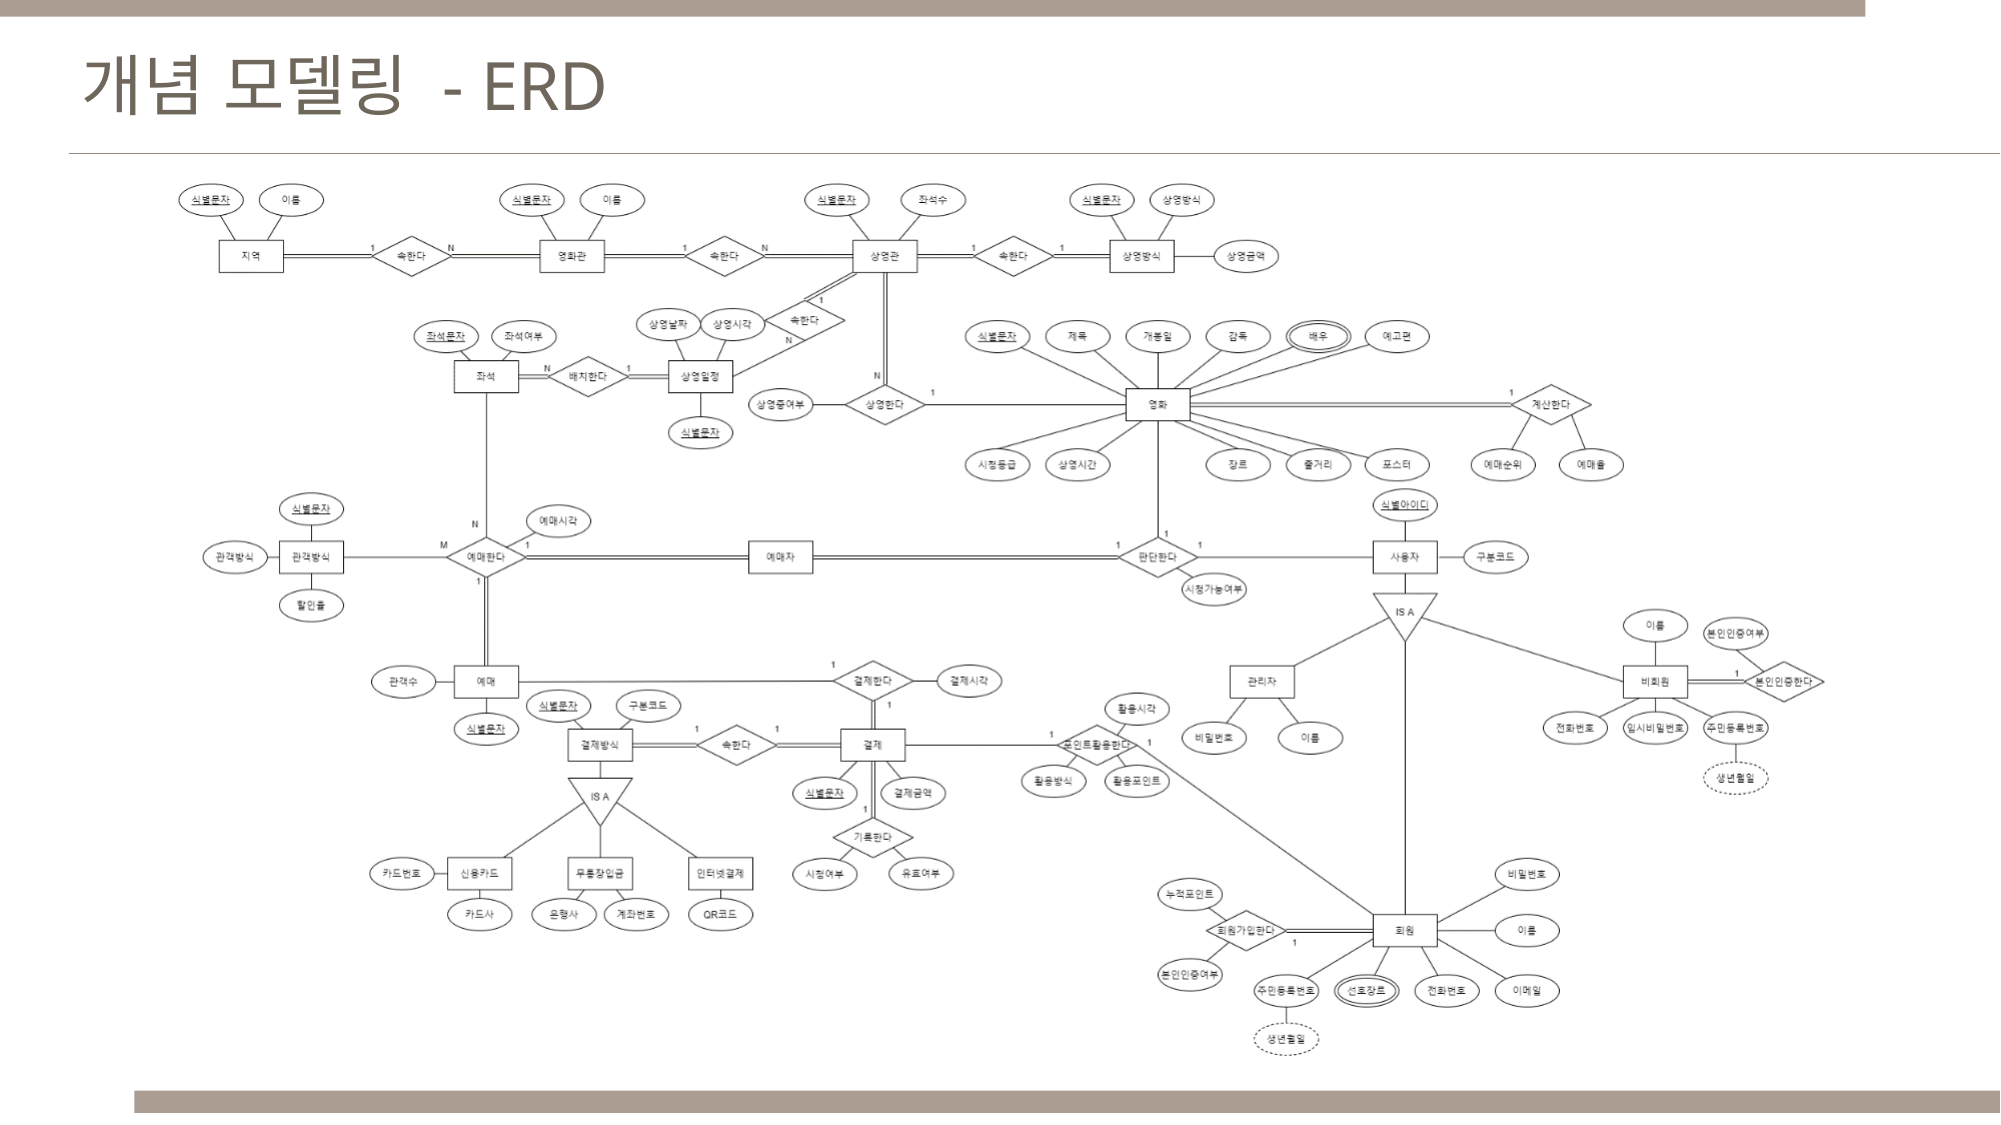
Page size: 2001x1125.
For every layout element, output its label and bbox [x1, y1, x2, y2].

text_box [0, 0, 1866, 18]
text_box [67, 36, 776, 132]
text_box [133, 1090, 2000, 1114]
picture [169, 174, 1831, 1062]
